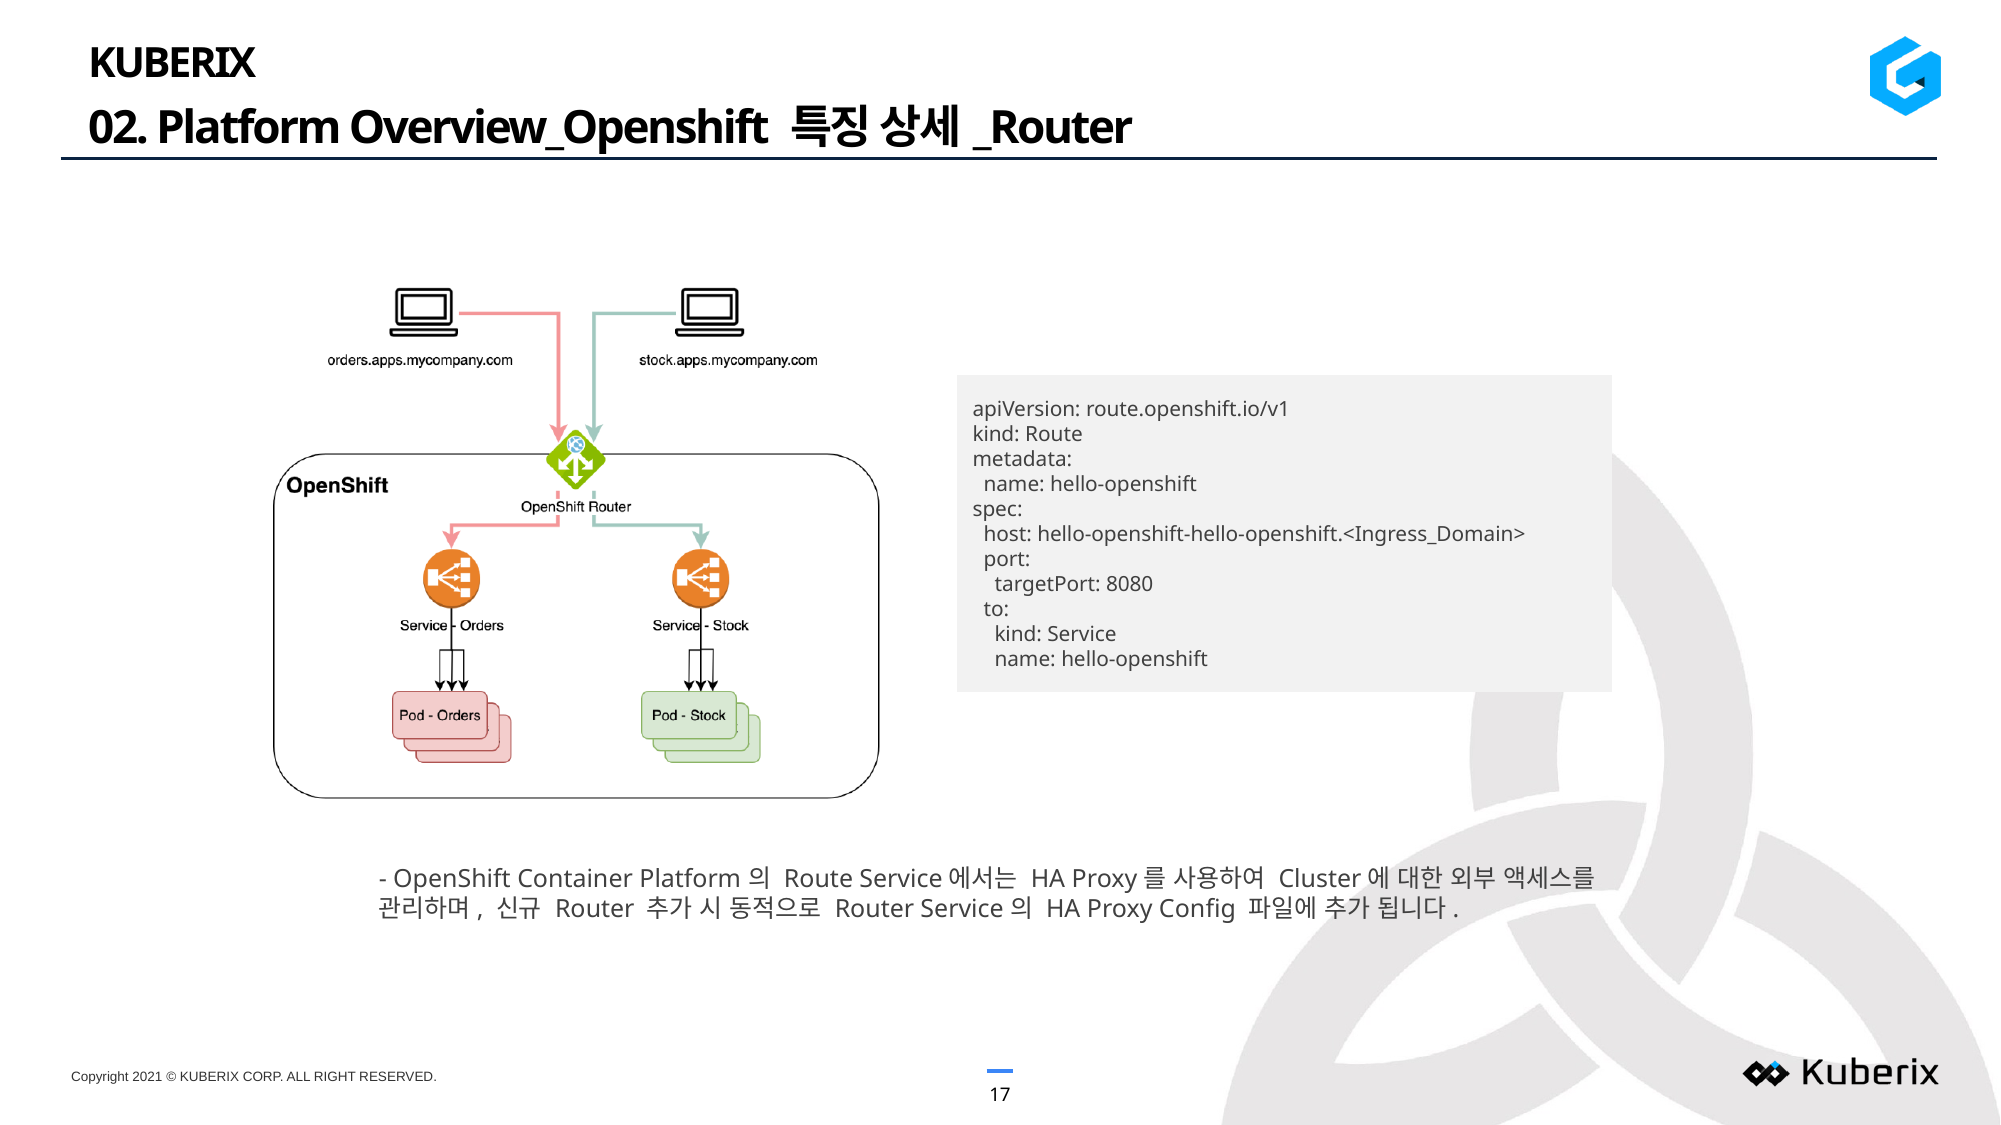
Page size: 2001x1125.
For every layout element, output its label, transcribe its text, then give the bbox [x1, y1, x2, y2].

text_box KUBERIX 02. Platform Overview_Openshift 특징 상세_Router [73, 29, 1197, 149]
picture [0, 0, 2001, 1125]
text_box - OpenShift Container Platform의 Route Service에서는 HA Proxy를 사용하여 Cluster에 대한 외부 액세스를 관리하며, 신규 Router 추가 시 동적으로 Router Service의 HA Proxy Config 파일에 추가 됩니다. [364, 855, 1672, 930]
text_box apiVersion: route.openshift.io/v1 kind: Route metadata: name: hello-openshift spec: host: hello-openshift-hello-openshift.<Ingress_Domain> port: targetPort: 8080 to: kind: Service name: hello-openshift [957, 375, 1612, 692]
